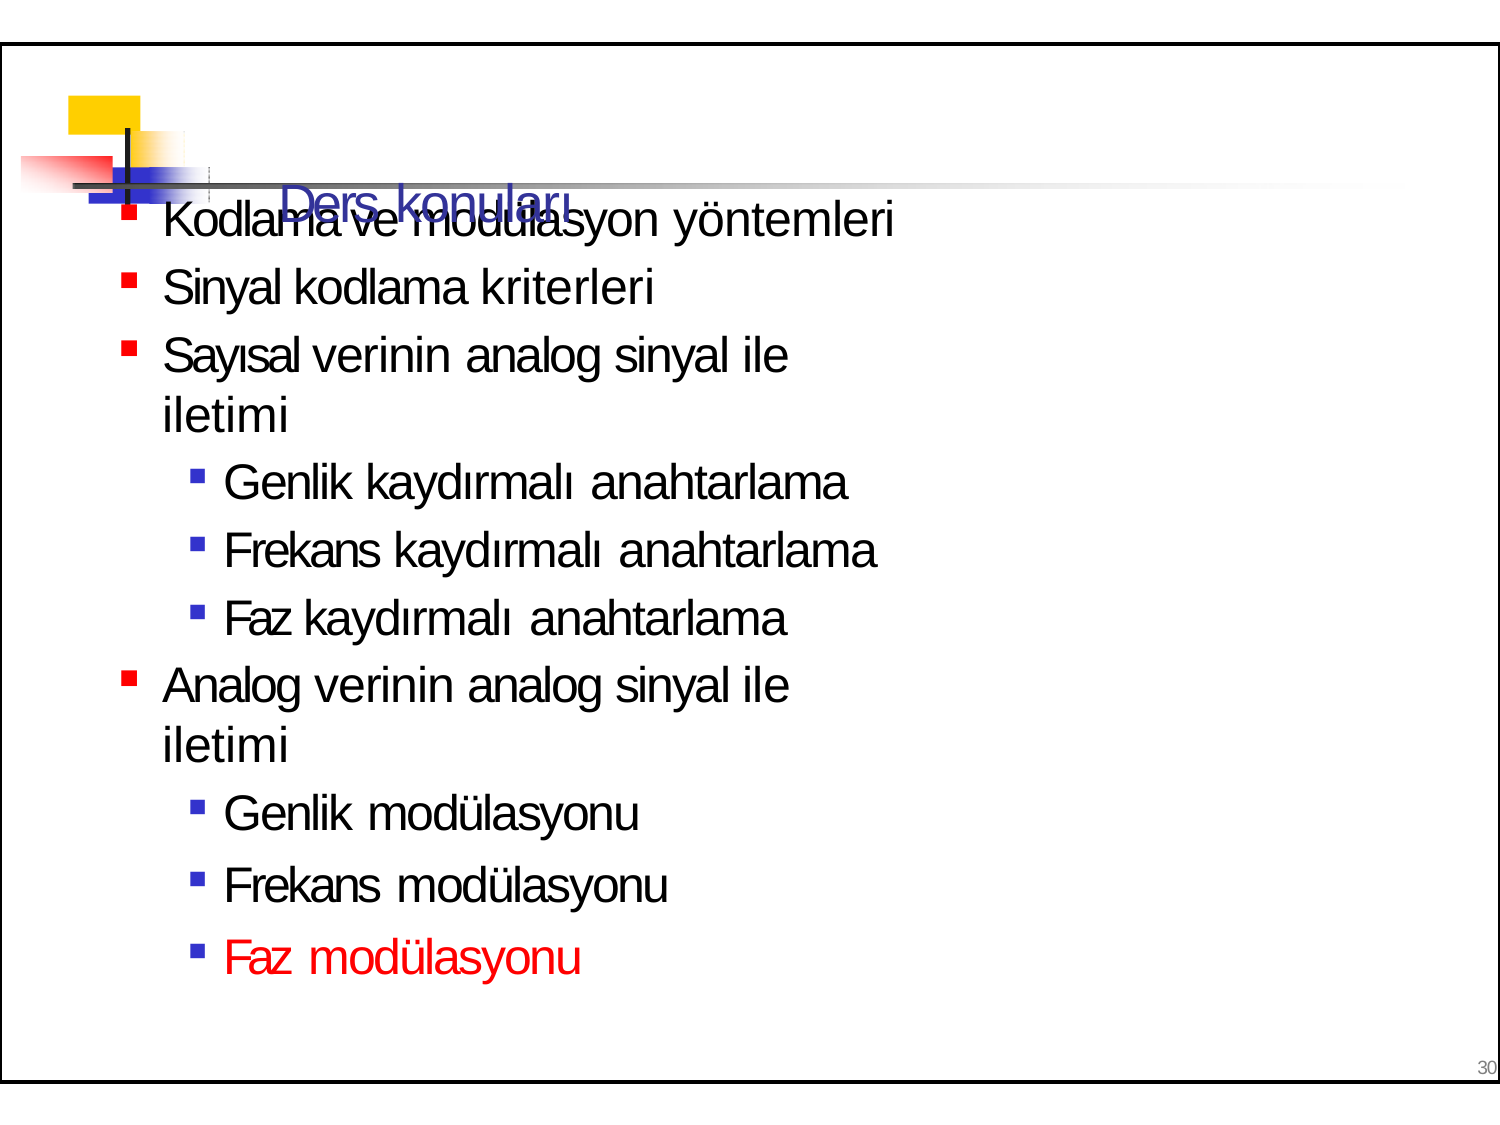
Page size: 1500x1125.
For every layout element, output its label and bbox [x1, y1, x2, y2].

text_box [20, 127, 1423, 208]
text_box [0, 43, 1500, 1082]
